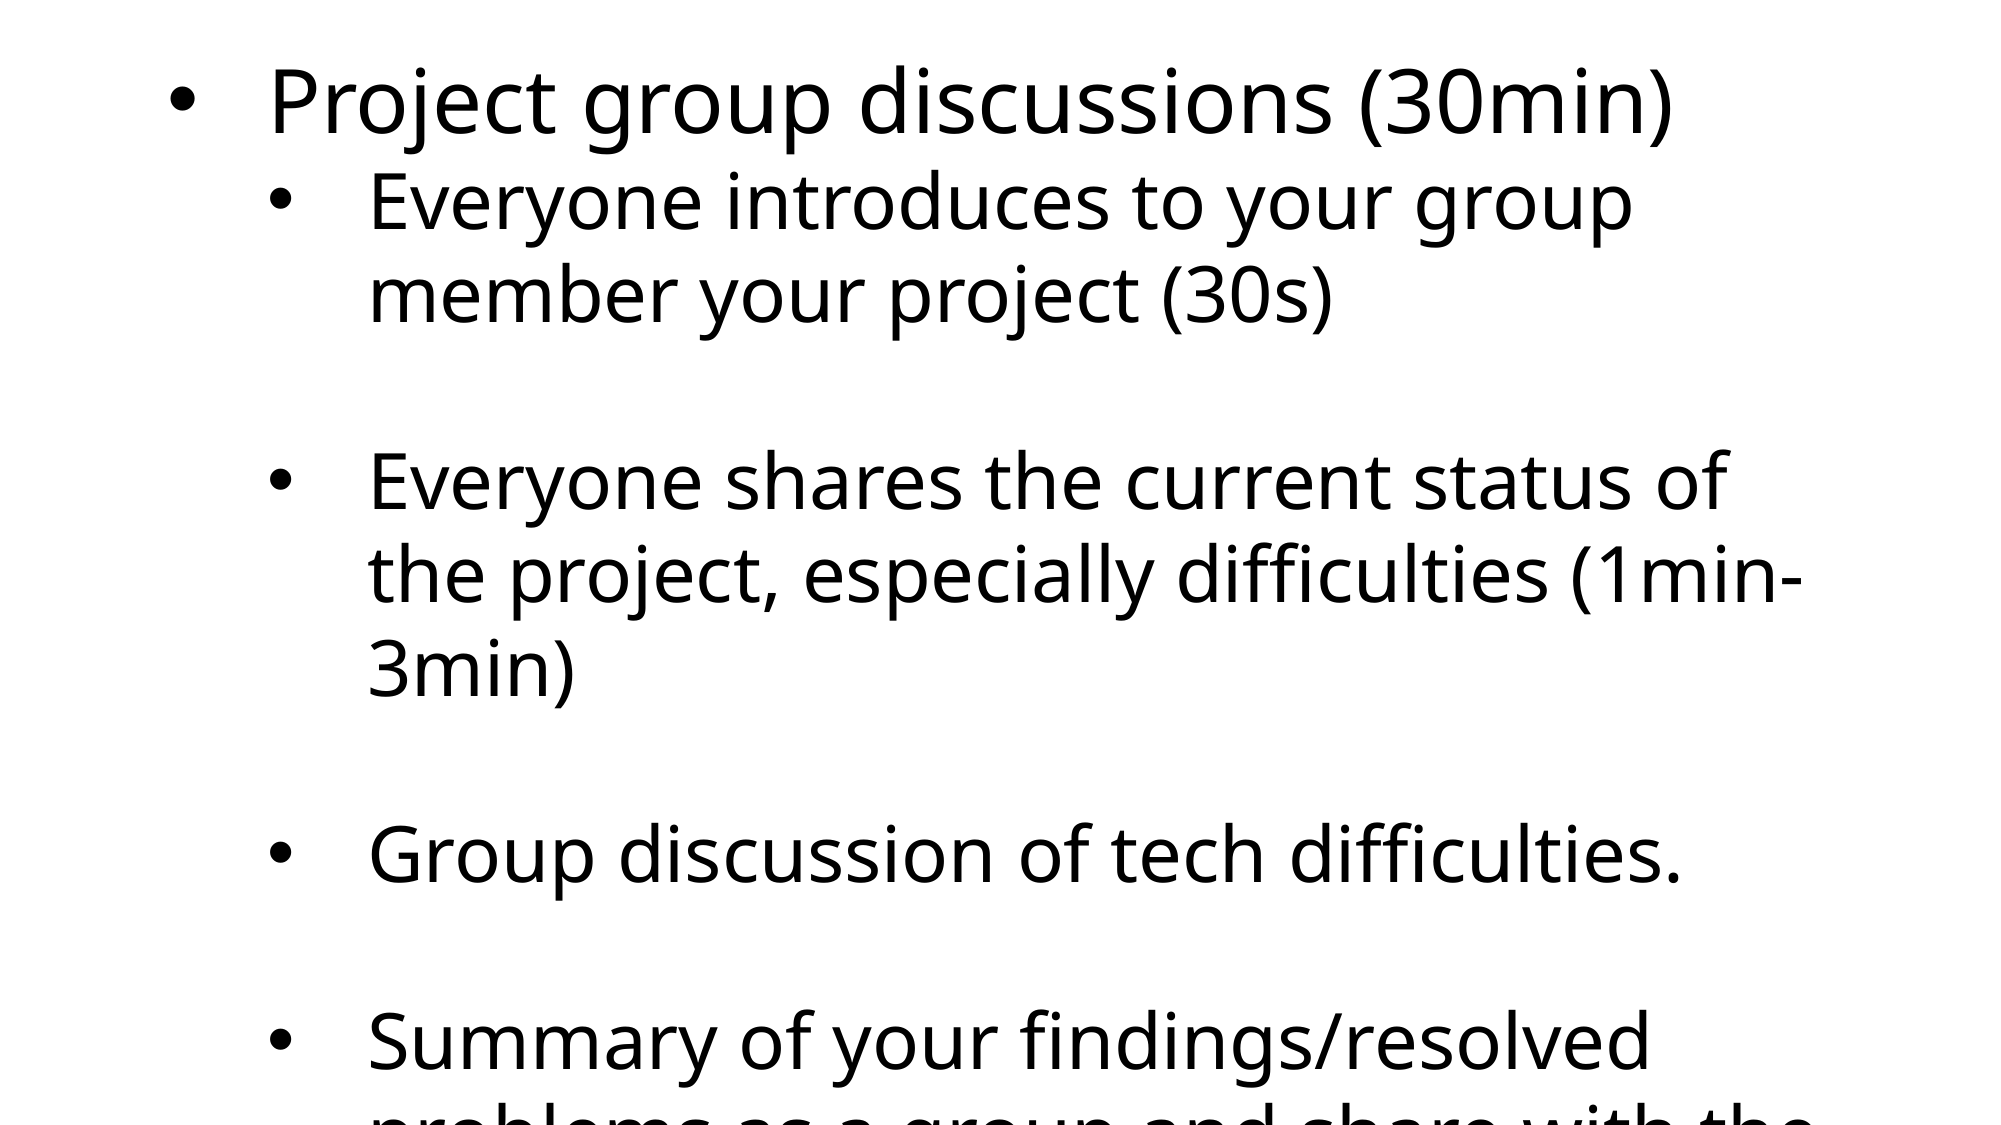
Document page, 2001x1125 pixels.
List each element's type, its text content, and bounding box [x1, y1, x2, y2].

text_box Project group discussions (30min) Everyone introduces to your group member your project (30s) Everyone shares the current status of the project, especially difficulties (1min-3min) Group discussion of tech difficulties. Summary of your findings/resolved problems as a group and share with the class [152, 37, 1848, 1125]
